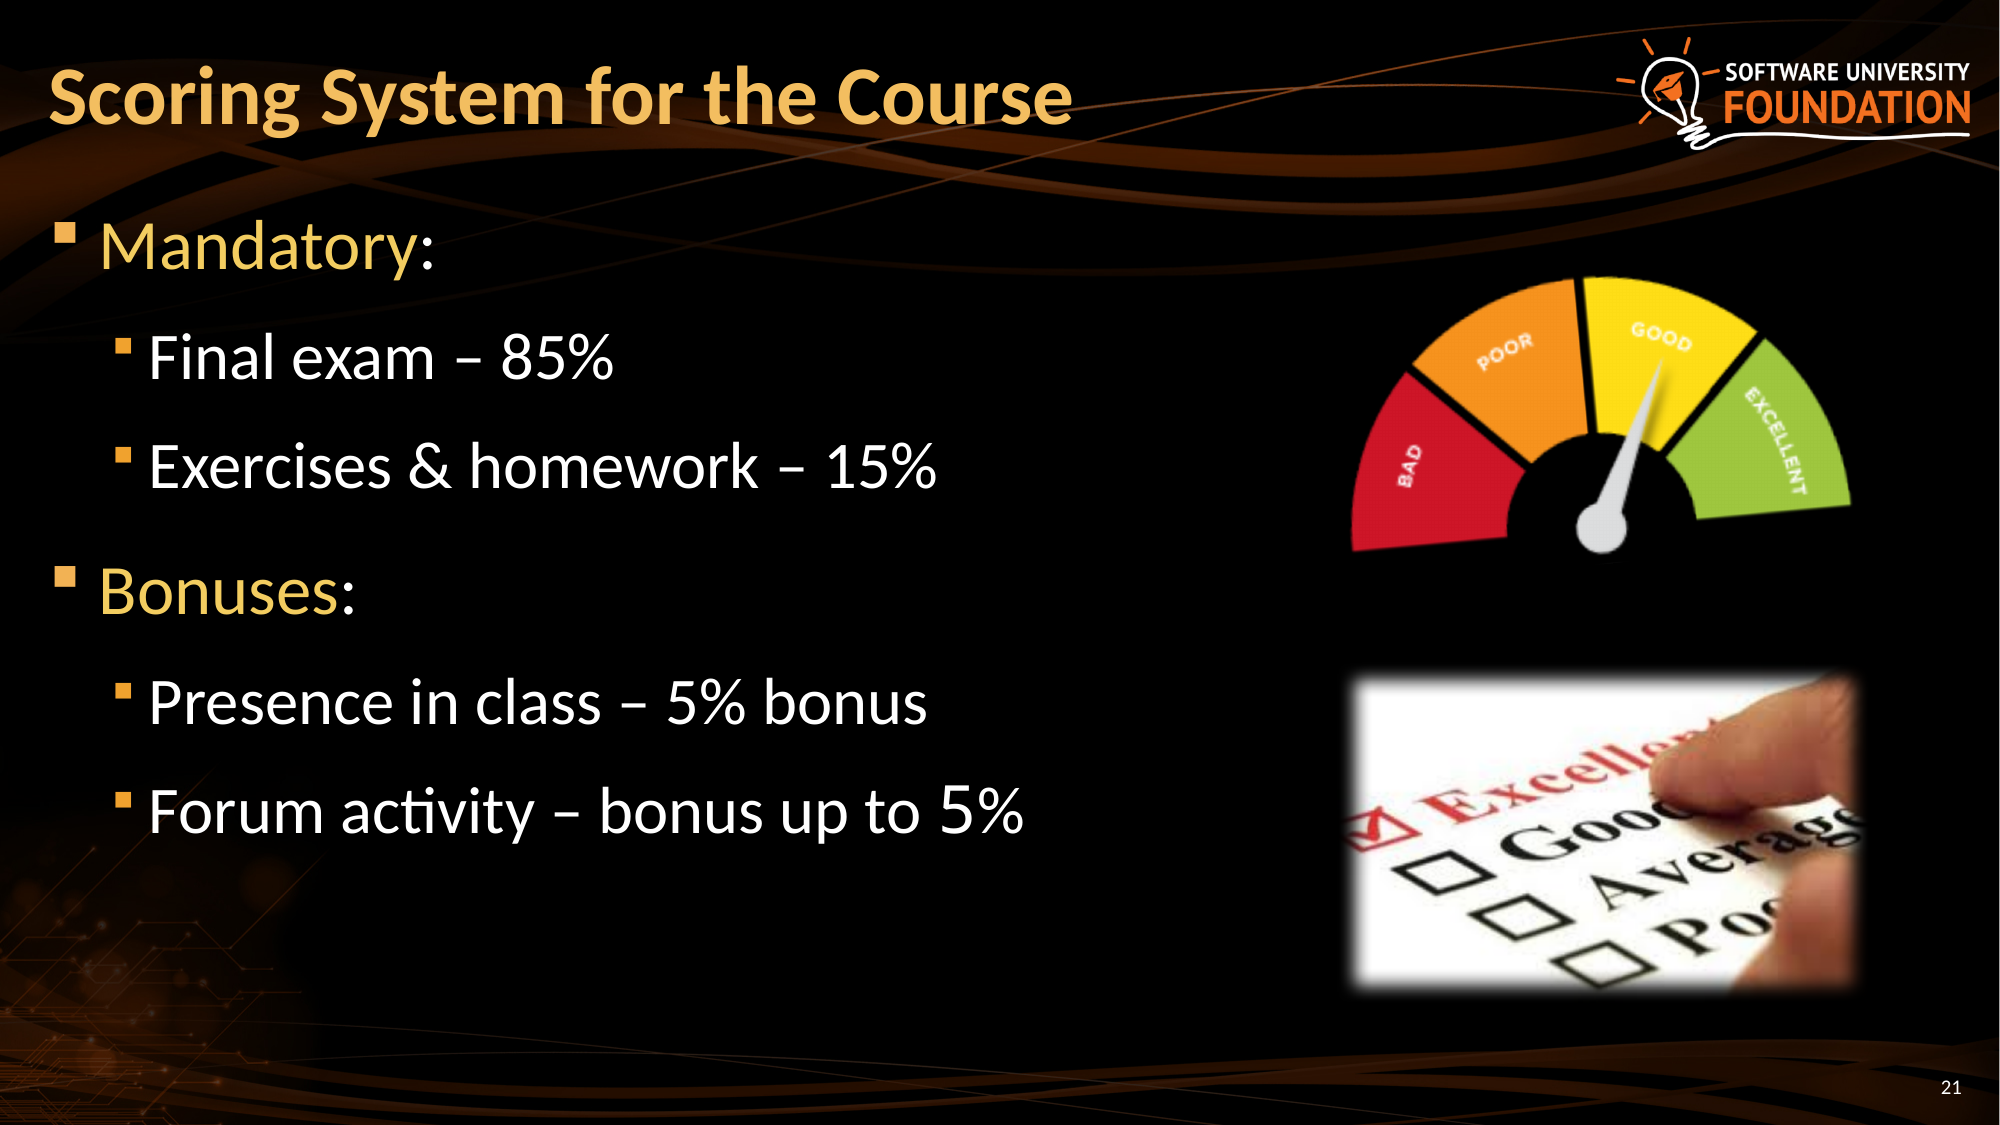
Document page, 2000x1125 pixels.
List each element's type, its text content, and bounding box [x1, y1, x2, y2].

picture [0, 0, 2000, 1125]
list Mandatory: Final exam – 85% Exercises & homework – 15% Bonuses: Presence in class – 5% bonus Forum activity – bonus up to 5% [31, 188, 1968, 1103]
title Scoring System for the Course [30, 6, 1602, 189]
